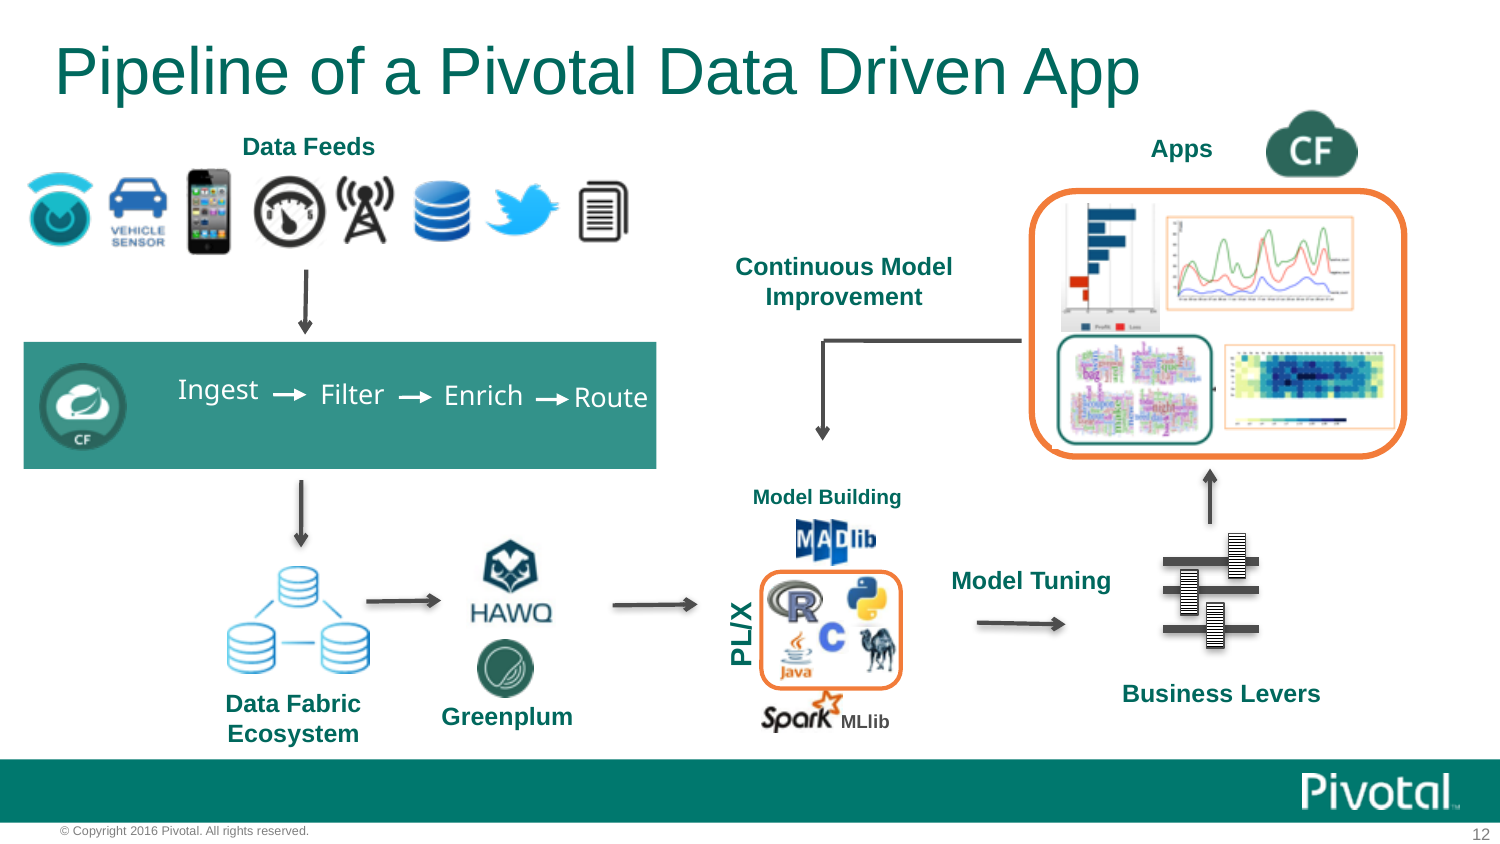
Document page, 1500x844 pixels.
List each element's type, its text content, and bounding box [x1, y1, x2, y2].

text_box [1162, 533, 1260, 649]
text_box Pipeline of a Pivotal Data Driven App [39, 20, 1461, 104]
picture [331, 175, 400, 245]
text_box [1029, 189, 1407, 459]
text_box Data Feeds [216, 122, 402, 173]
picture [1223, 342, 1397, 431]
text_box Business Levers [1093, 669, 1351, 715]
picture [1163, 214, 1356, 313]
text_box Apps [1090, 125, 1260, 171]
picture [1302, 773, 1460, 810]
picture [227, 566, 370, 674]
picture [1265, 92, 1359, 195]
picture [465, 533, 556, 630]
picture [483, 171, 562, 249]
text_box Data Fabric Ecosystem [166, 680, 422, 756]
picture [16, 162, 237, 271]
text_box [23, 337, 657, 470]
text_box Model Building [720, 476, 935, 516]
picture [253, 175, 327, 249]
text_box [714, 519, 909, 741]
text_box Model Tuning [924, 556, 1139, 602]
picture [39, 363, 127, 451]
text_box Continuous Model Improvement [661, 243, 1027, 318]
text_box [419, 639, 596, 739]
picture [568, 177, 640, 249]
picture [1052, 203, 1216, 449]
picture [409, 180, 476, 245]
